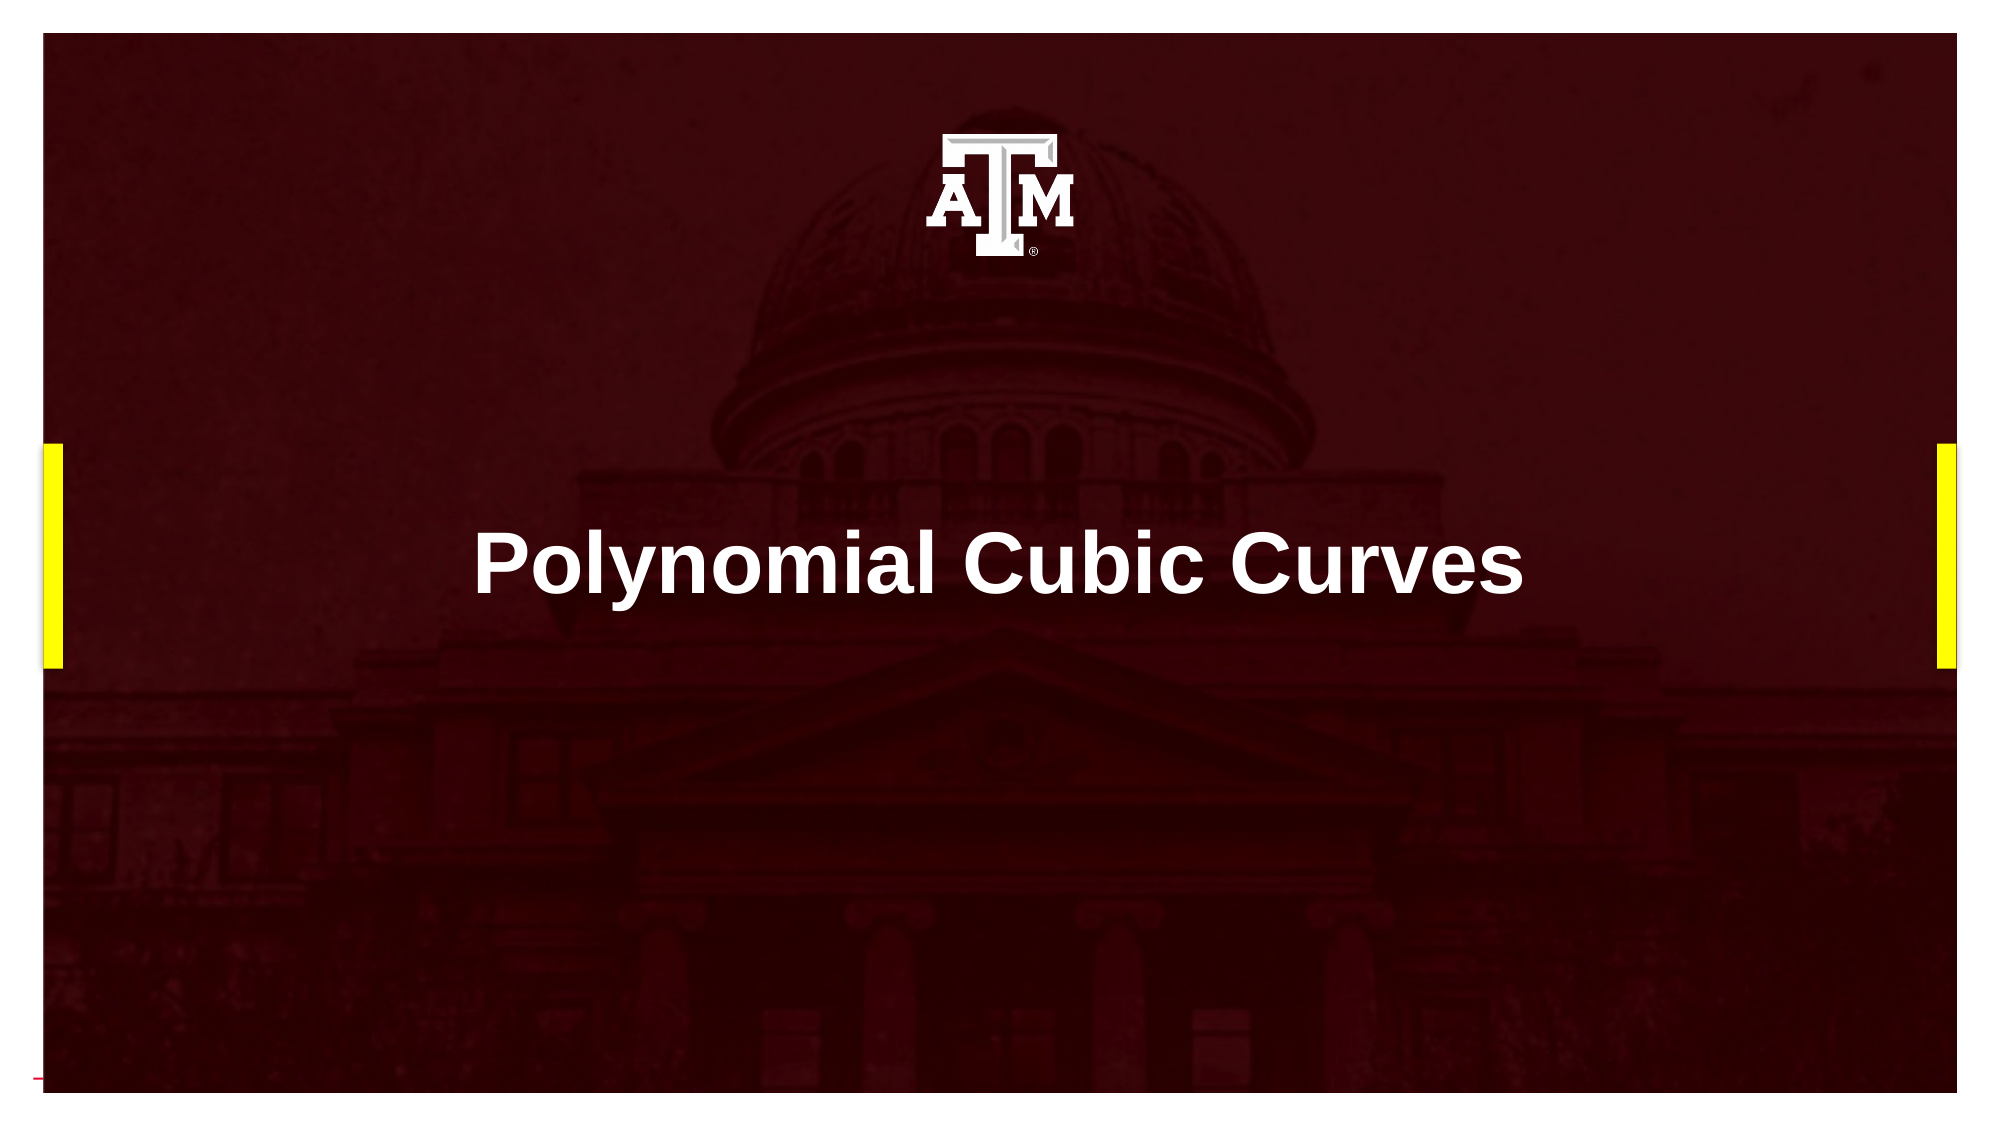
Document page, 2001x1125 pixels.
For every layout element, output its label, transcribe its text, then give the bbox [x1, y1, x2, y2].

title Polynomial Cubic Curves [150, 441, 1850, 676]
picture [43, 33, 1957, 1093]
